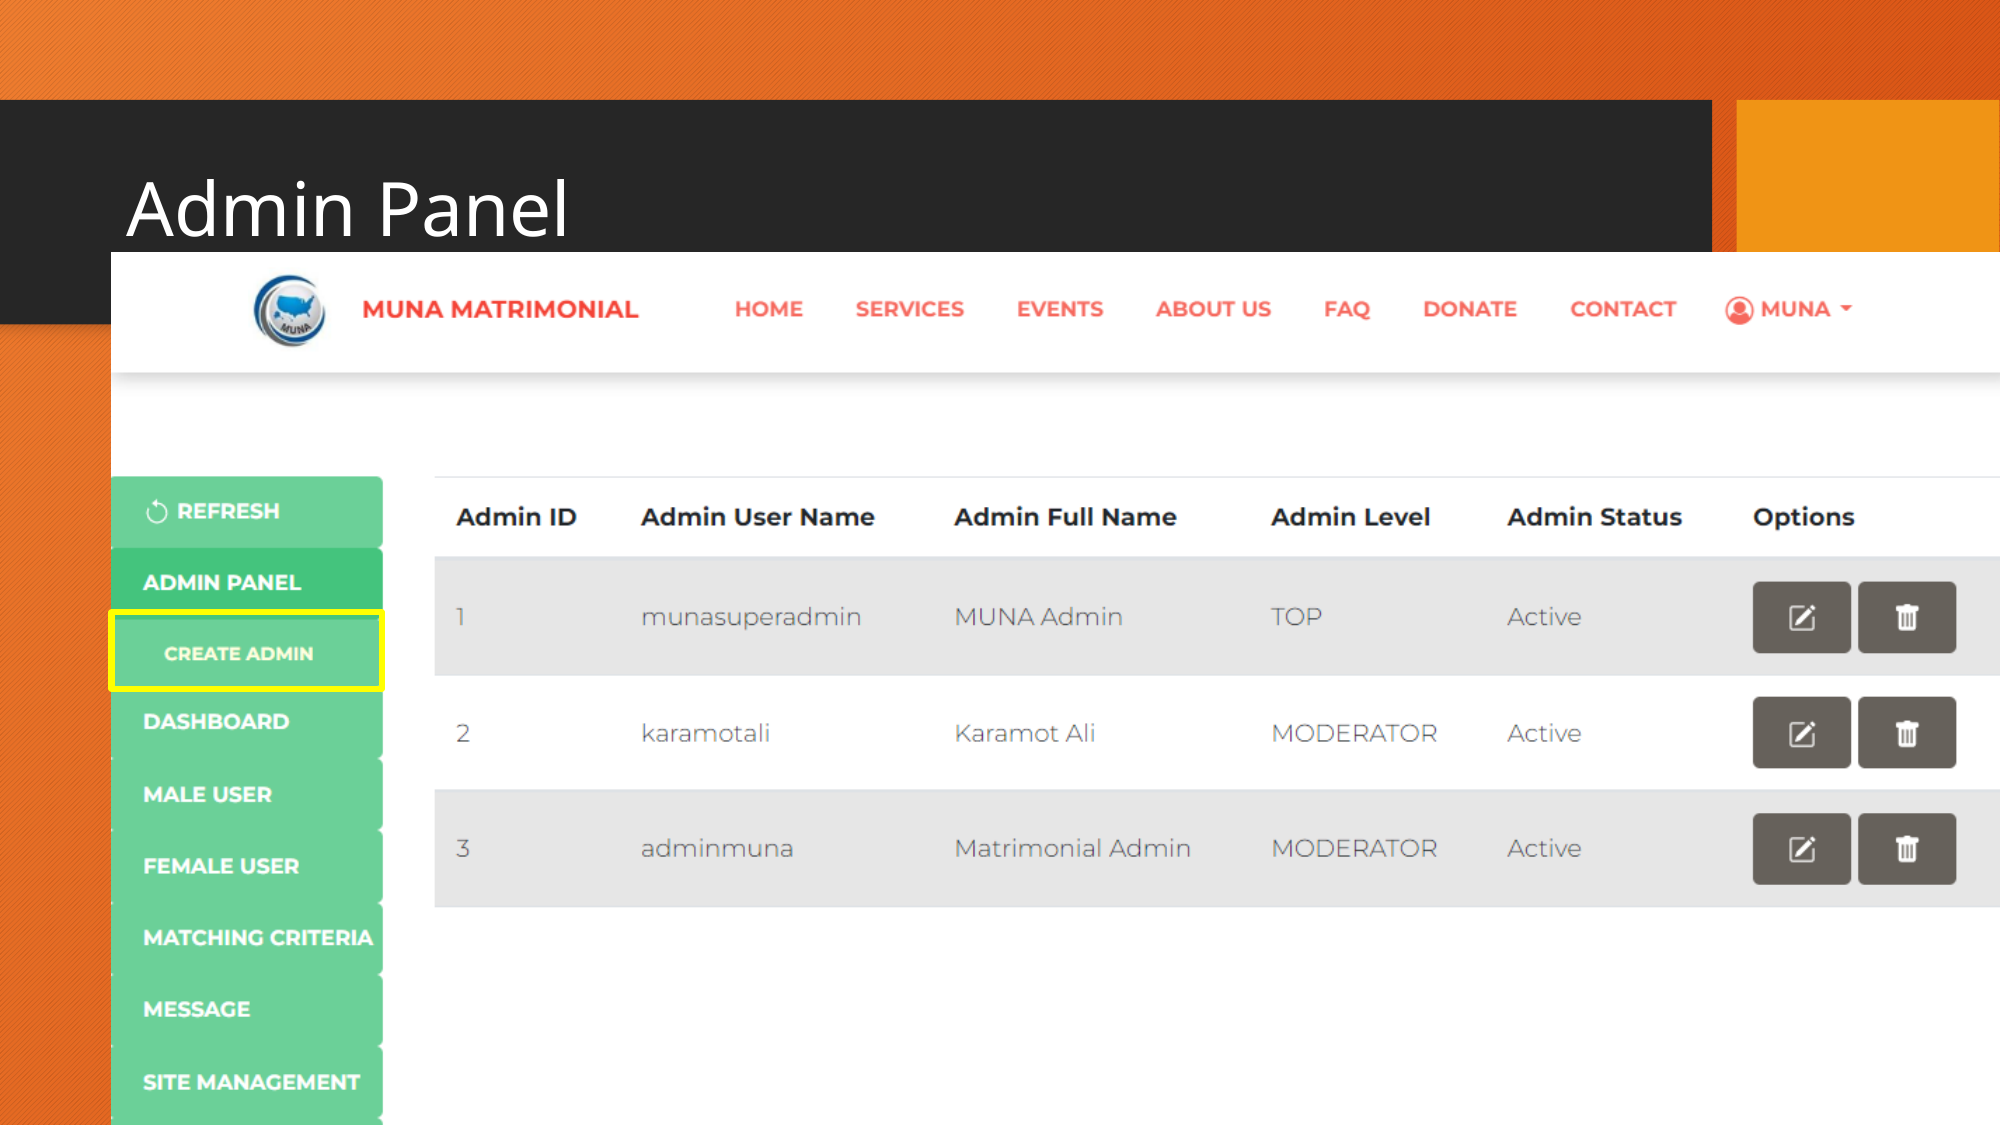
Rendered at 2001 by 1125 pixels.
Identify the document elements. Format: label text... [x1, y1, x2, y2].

picture [0, 252, 2000, 1125]
title Admin Panel [111, 123, 1689, 252]
